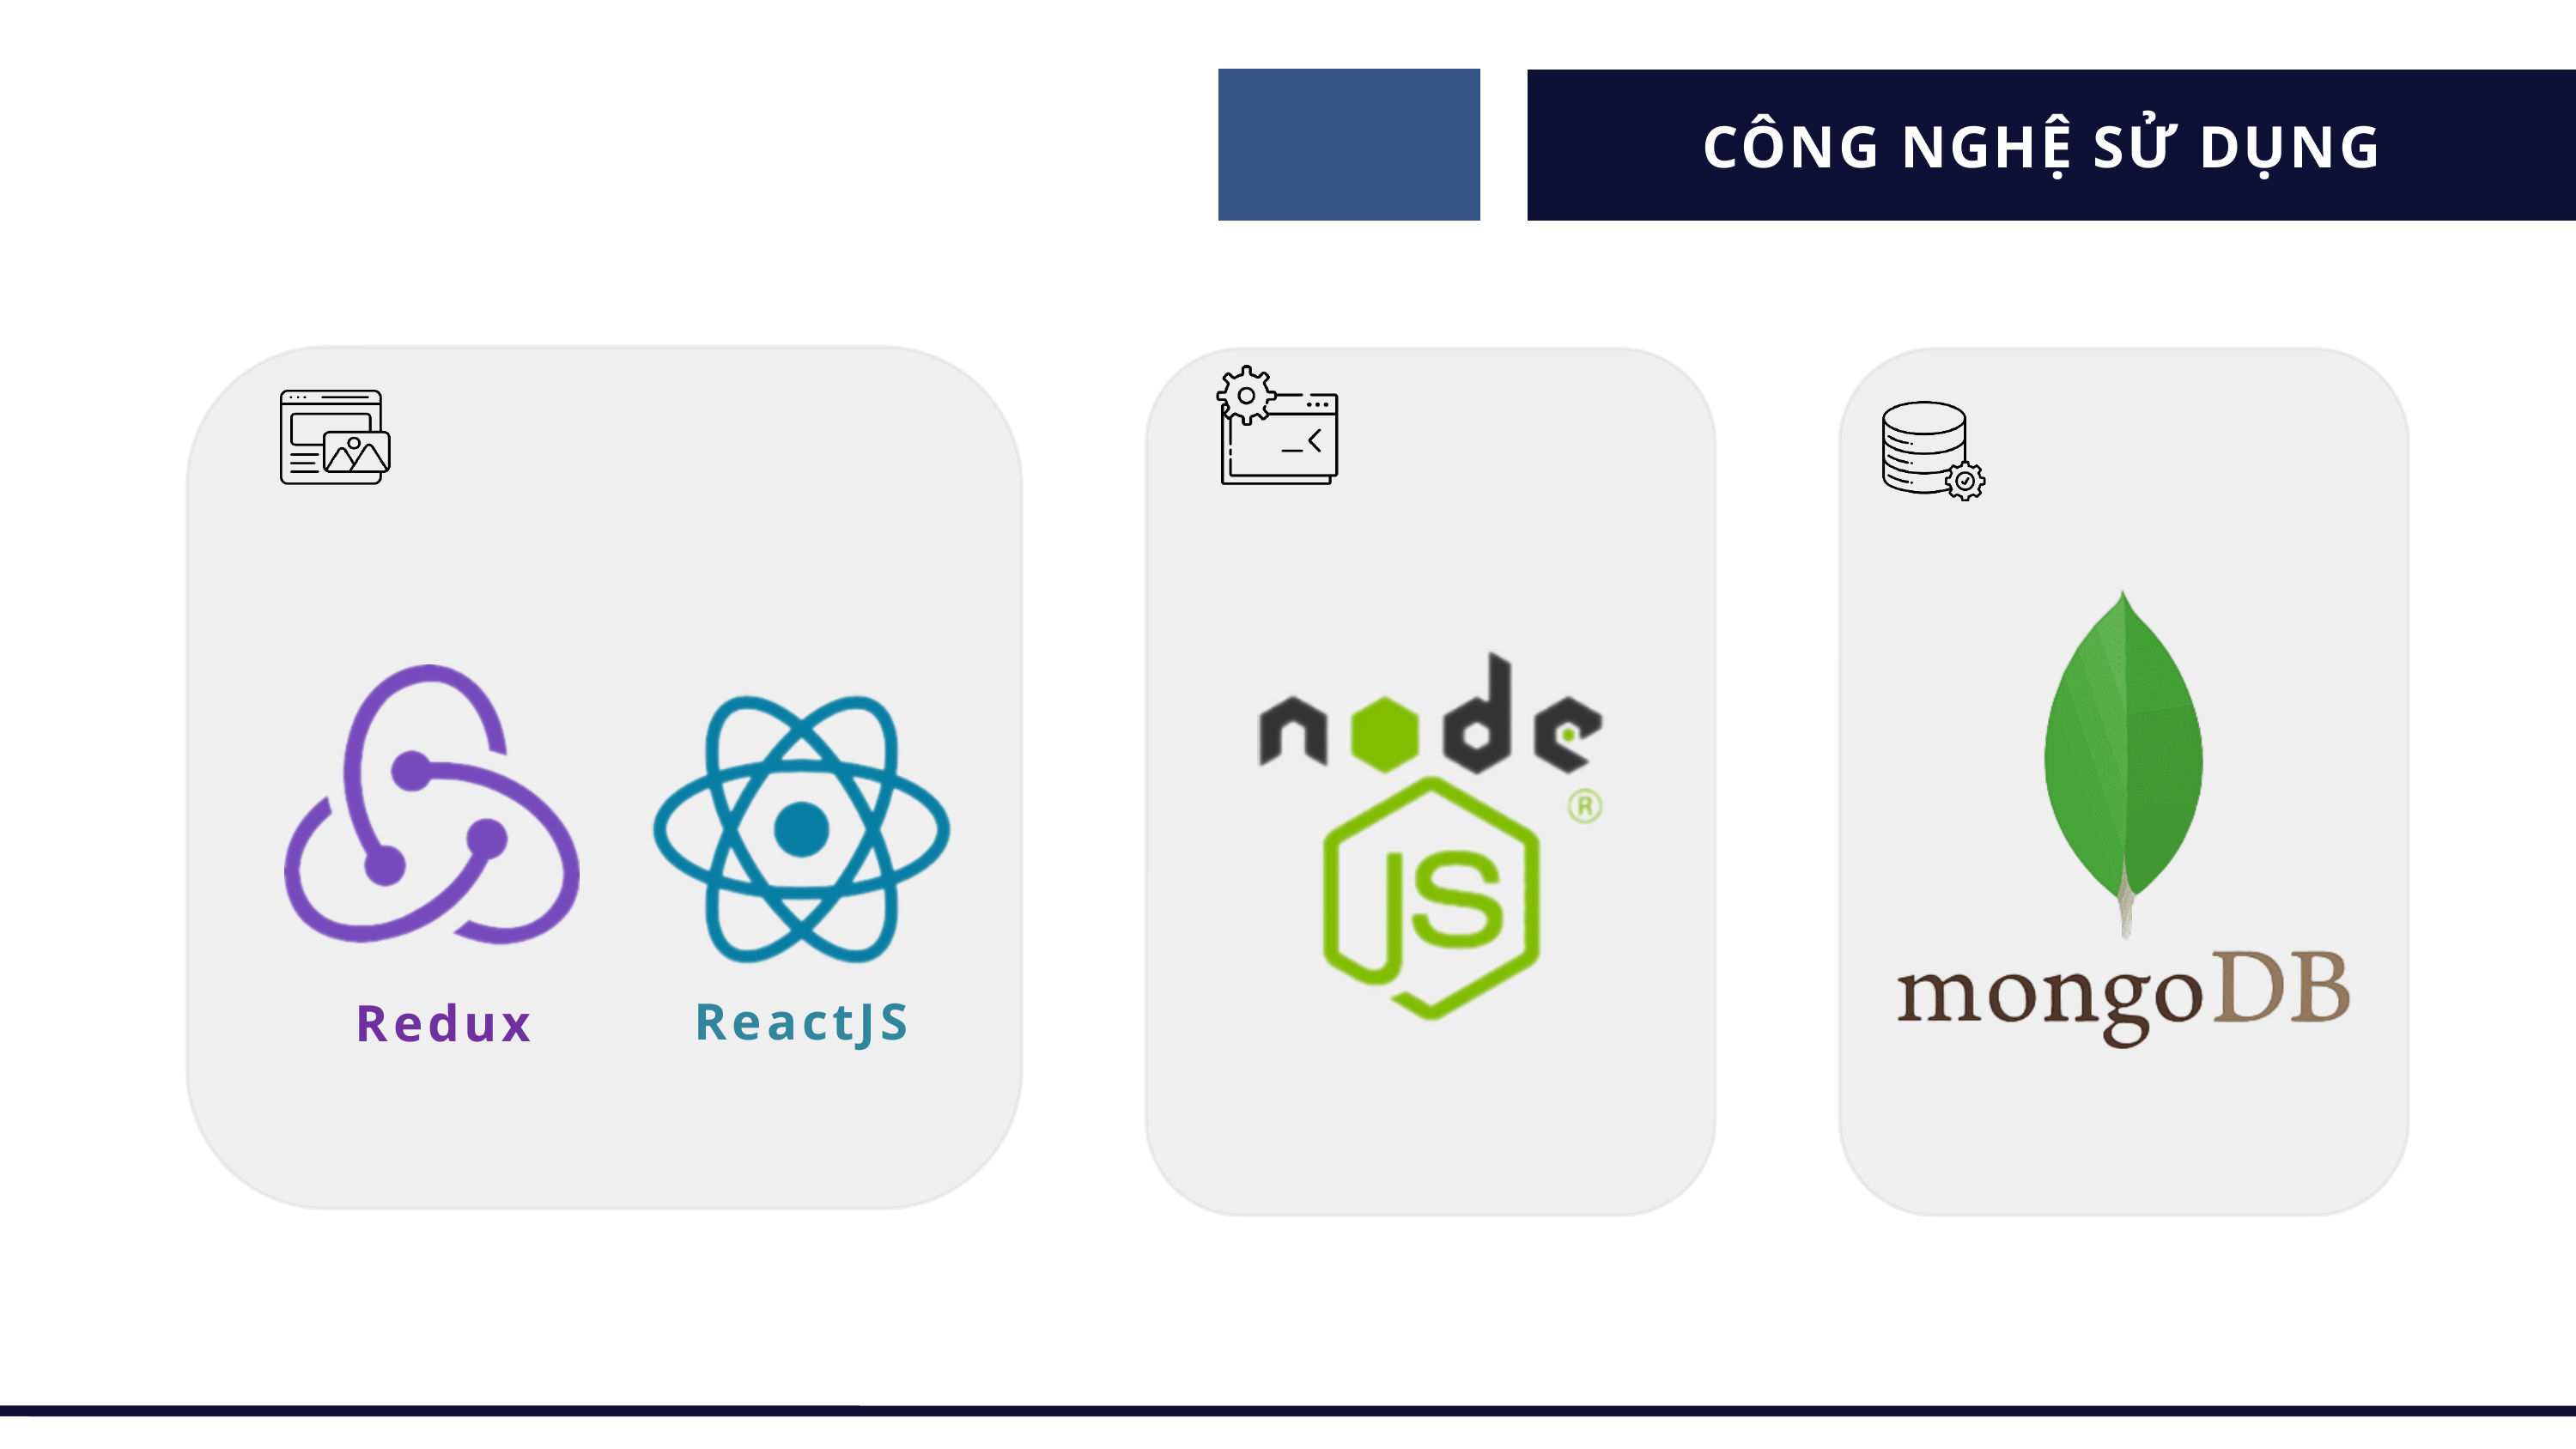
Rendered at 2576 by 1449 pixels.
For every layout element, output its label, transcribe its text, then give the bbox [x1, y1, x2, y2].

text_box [1839, 348, 2409, 1216]
text_box CÔNG NGHỆ SỬ DỤNG [1702, 110, 1973, 179]
text_box CÔNG NGHỆ SỬ DỤNG [2134, 110, 2406, 179]
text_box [186, 346, 1023, 1210]
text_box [1145, 348, 1716, 1216]
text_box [1978, 0, 2130, 347]
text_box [1283, 24, 1436, 266]
